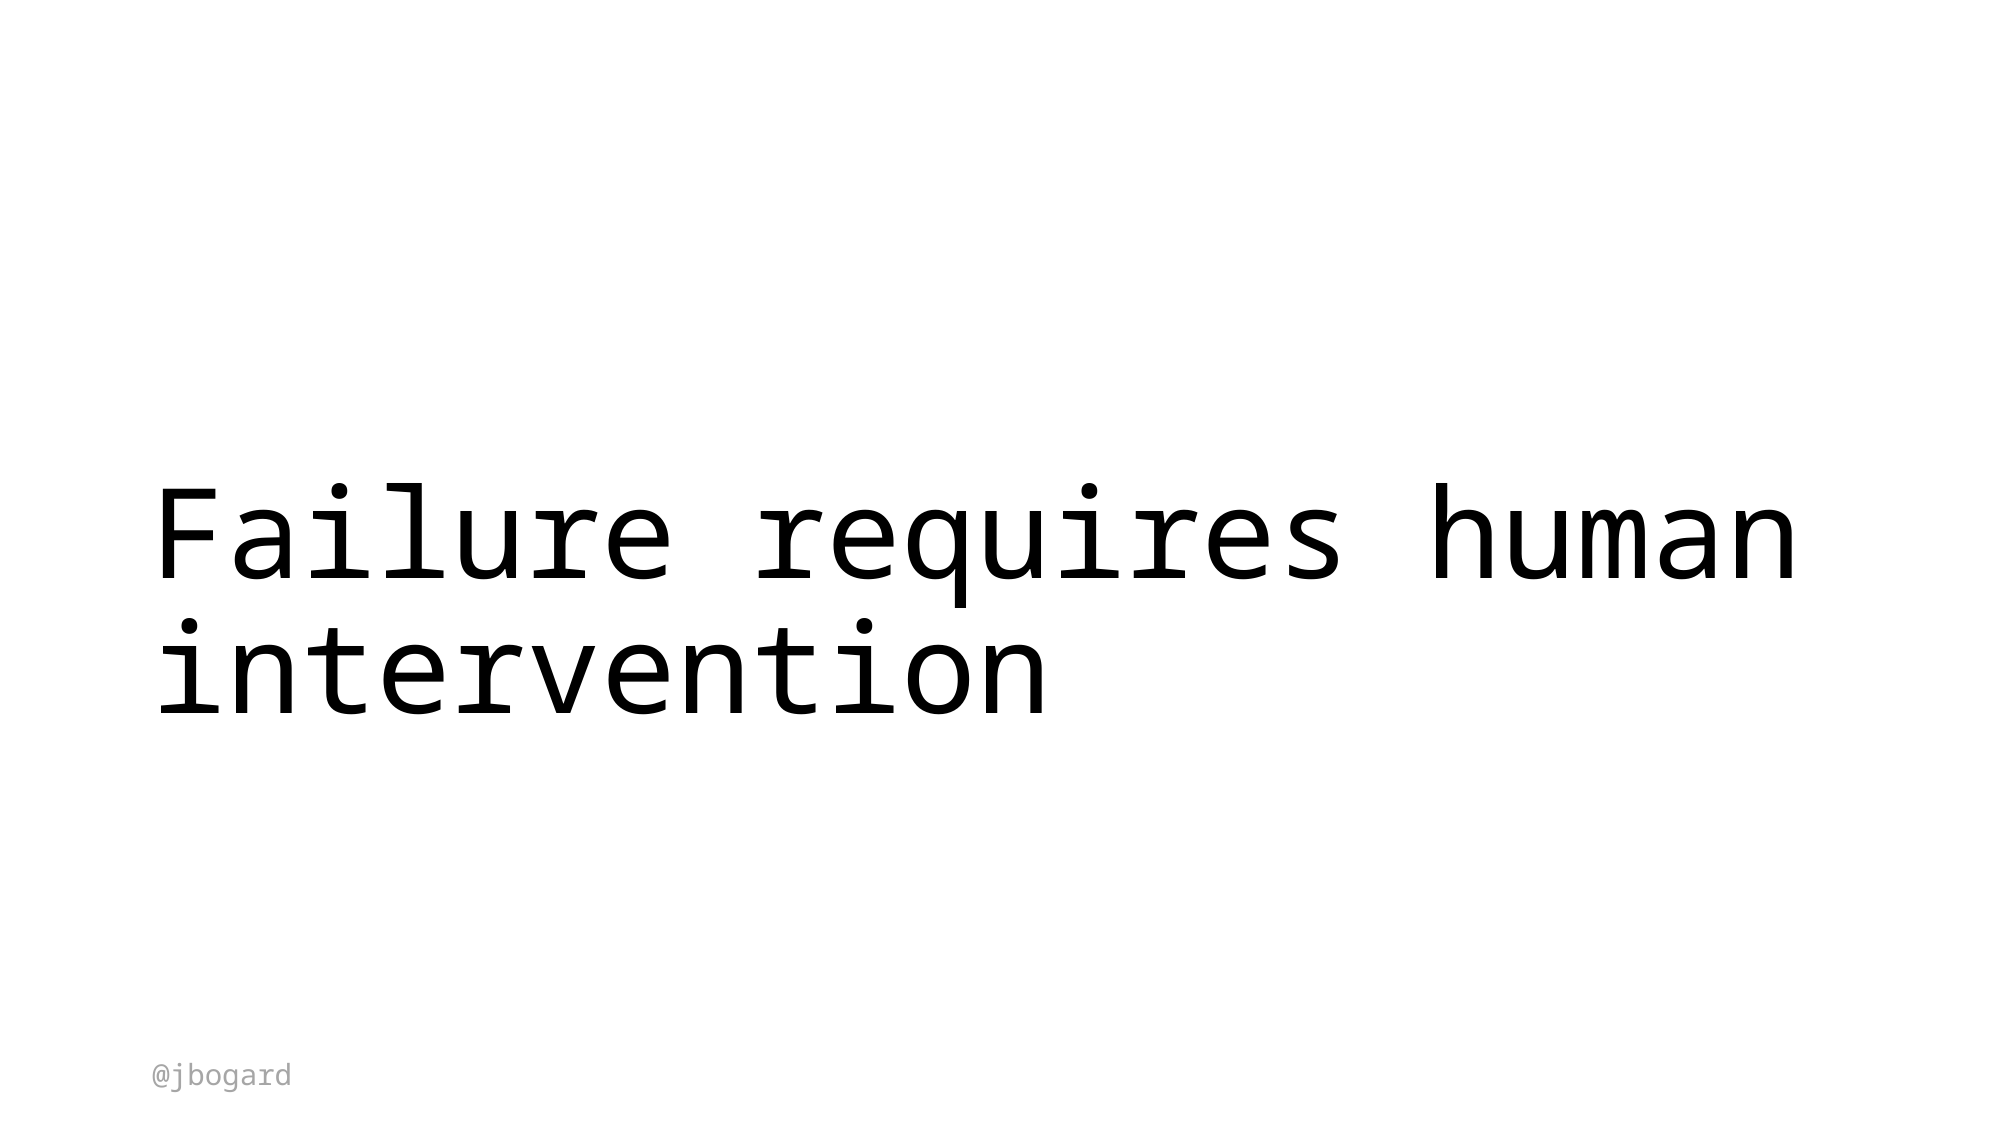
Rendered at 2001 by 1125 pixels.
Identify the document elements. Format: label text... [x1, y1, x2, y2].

title Failure requires human intervention [136, 280, 1862, 749]
